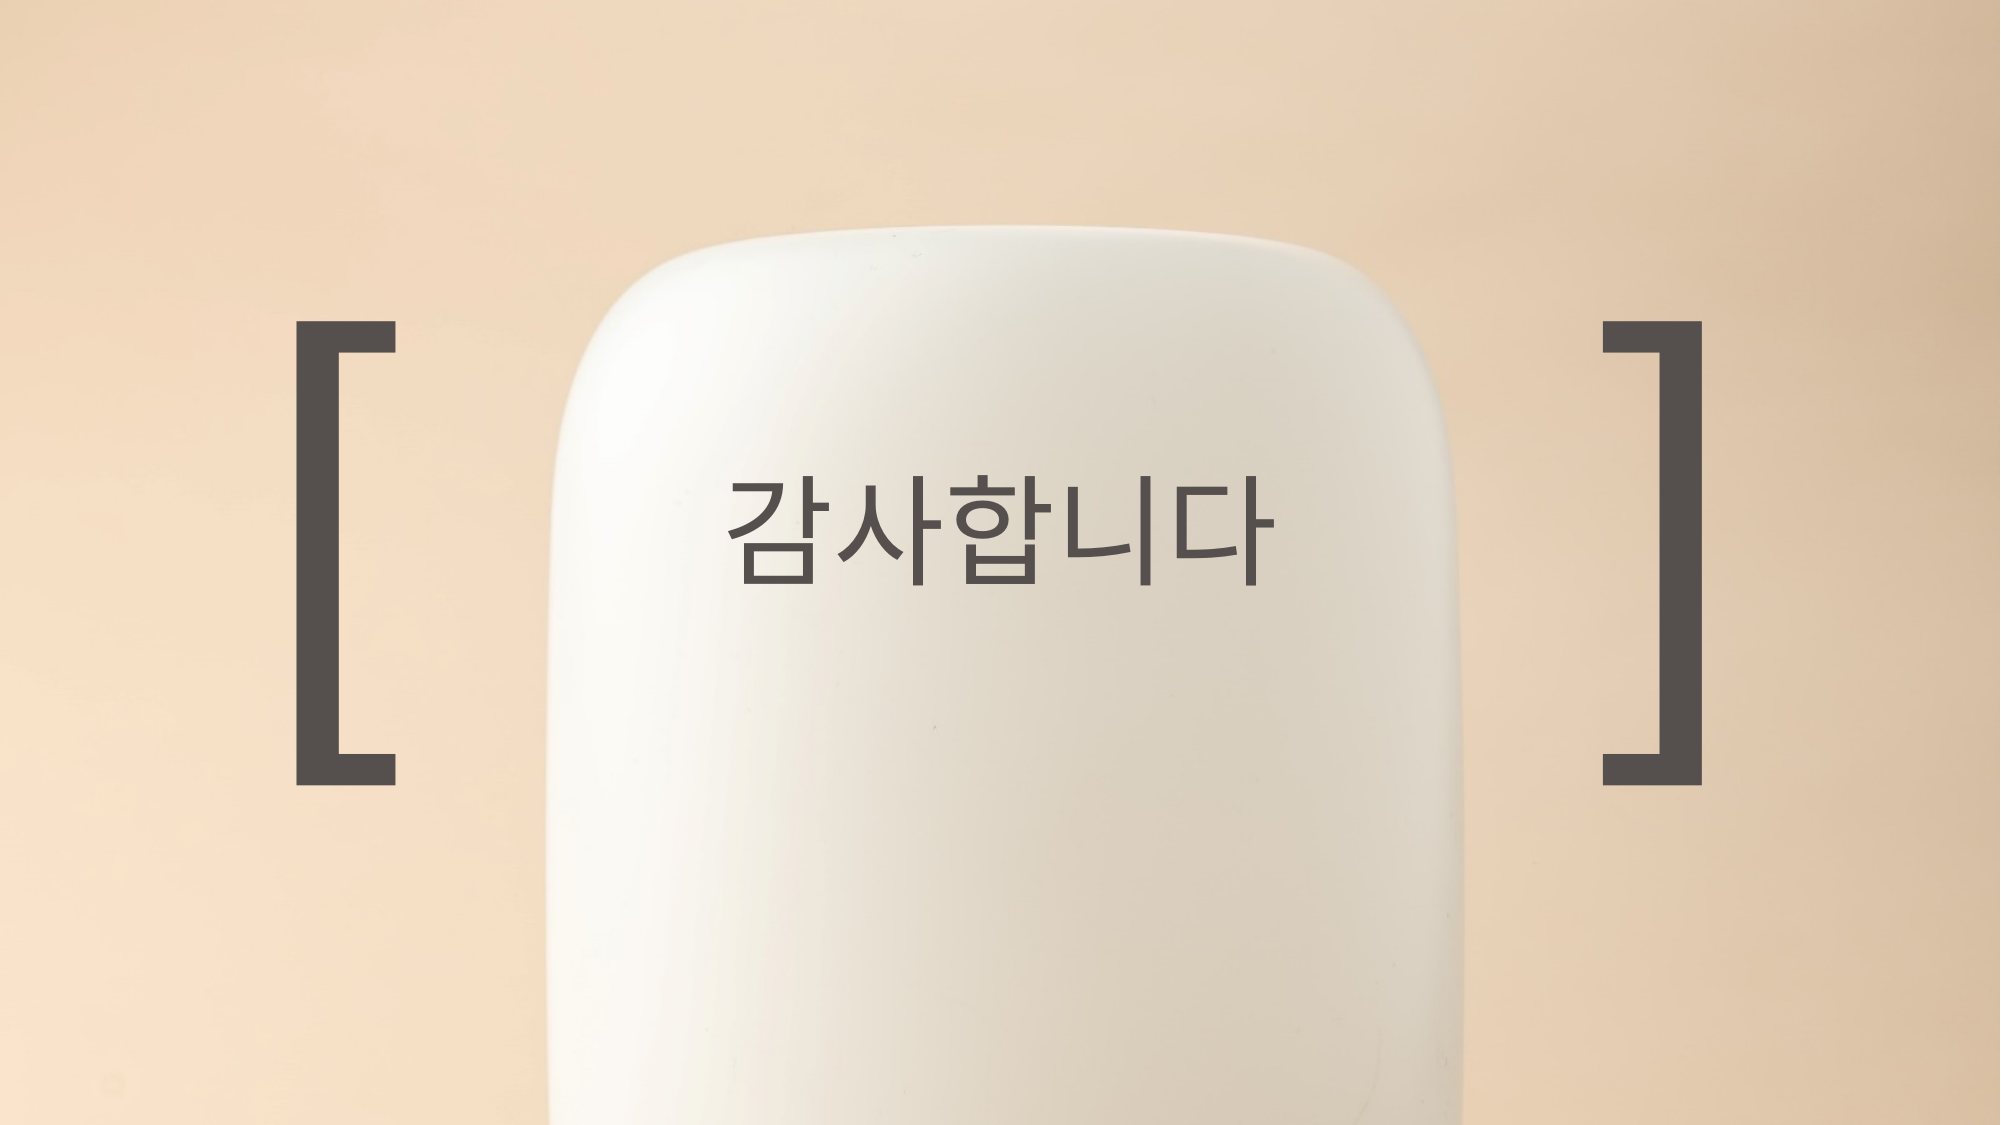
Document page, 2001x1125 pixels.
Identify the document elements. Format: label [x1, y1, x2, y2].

picture [0, 0, 2000, 1125]
text_box [245, 176, 1755, 796]
